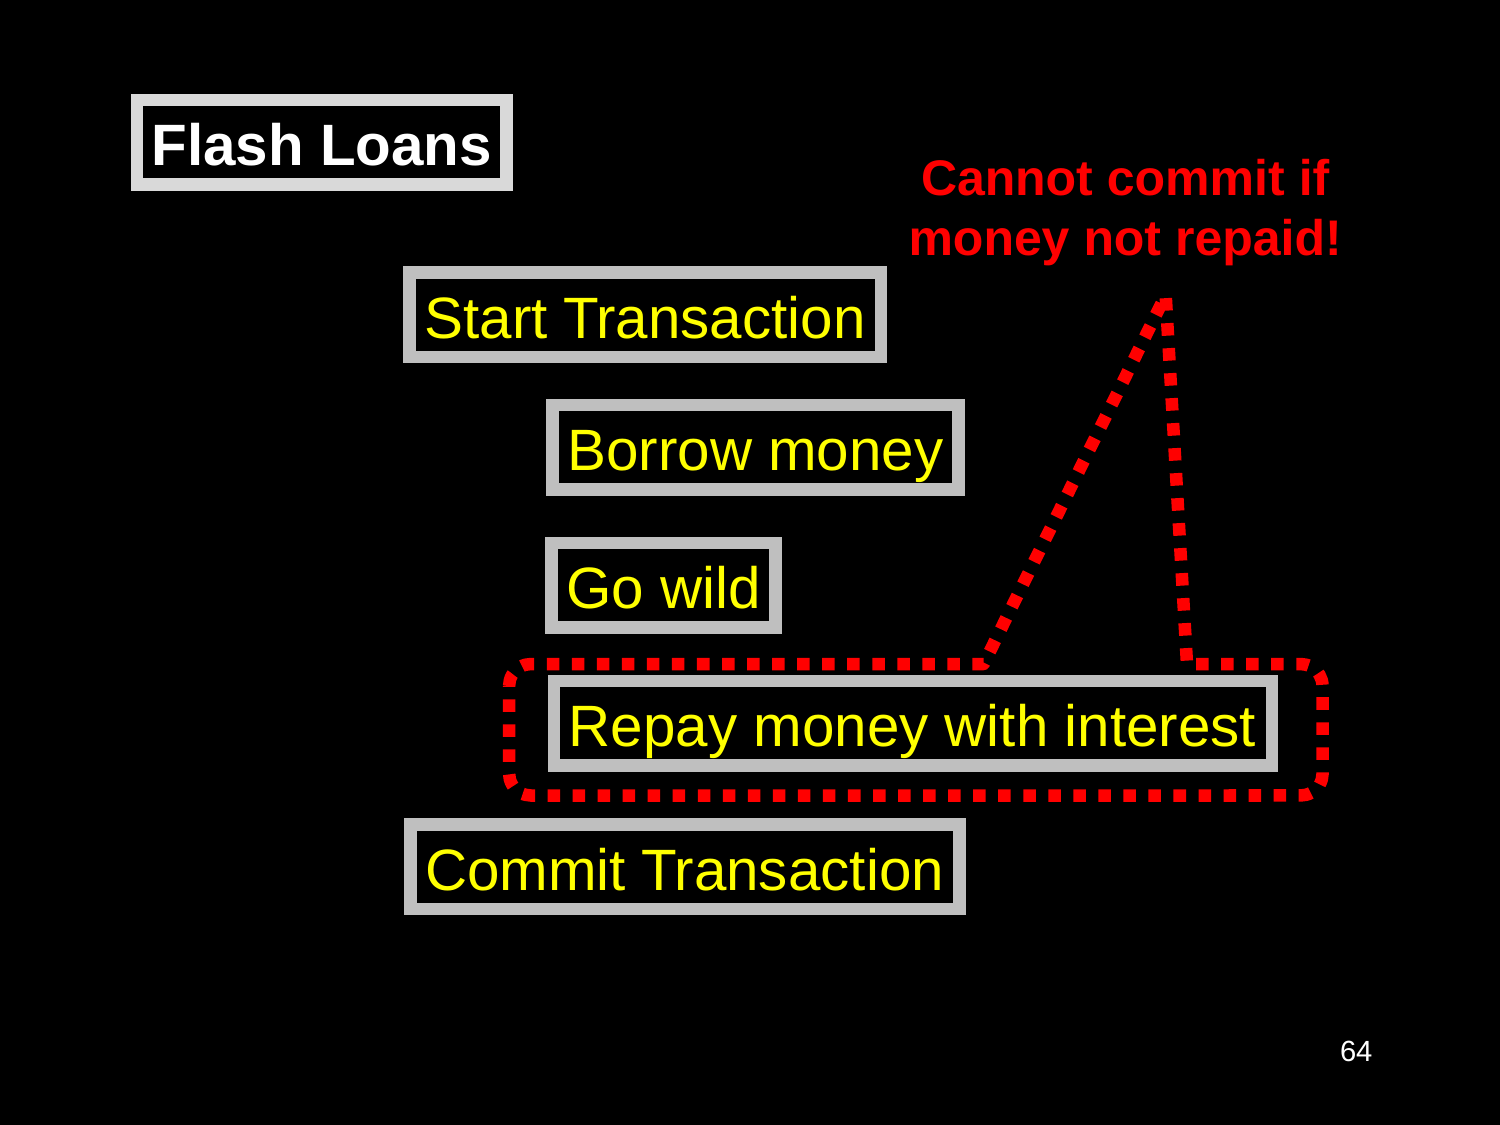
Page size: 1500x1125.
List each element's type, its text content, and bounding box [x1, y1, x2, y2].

text_box Start Transaction [409, 272, 882, 358]
text_box Go wild [551, 542, 776, 628]
text_box Commit Transaction [410, 824, 960, 910]
text_box Borrow money [552, 404, 959, 490]
slide_number 64 [1074, 1024, 1388, 1101]
text_box Cannot commit if money not repaid! [863, 137, 1388, 273]
text_box [509, 295, 1323, 796]
text_box Flash Loans [136, 100, 507, 185]
